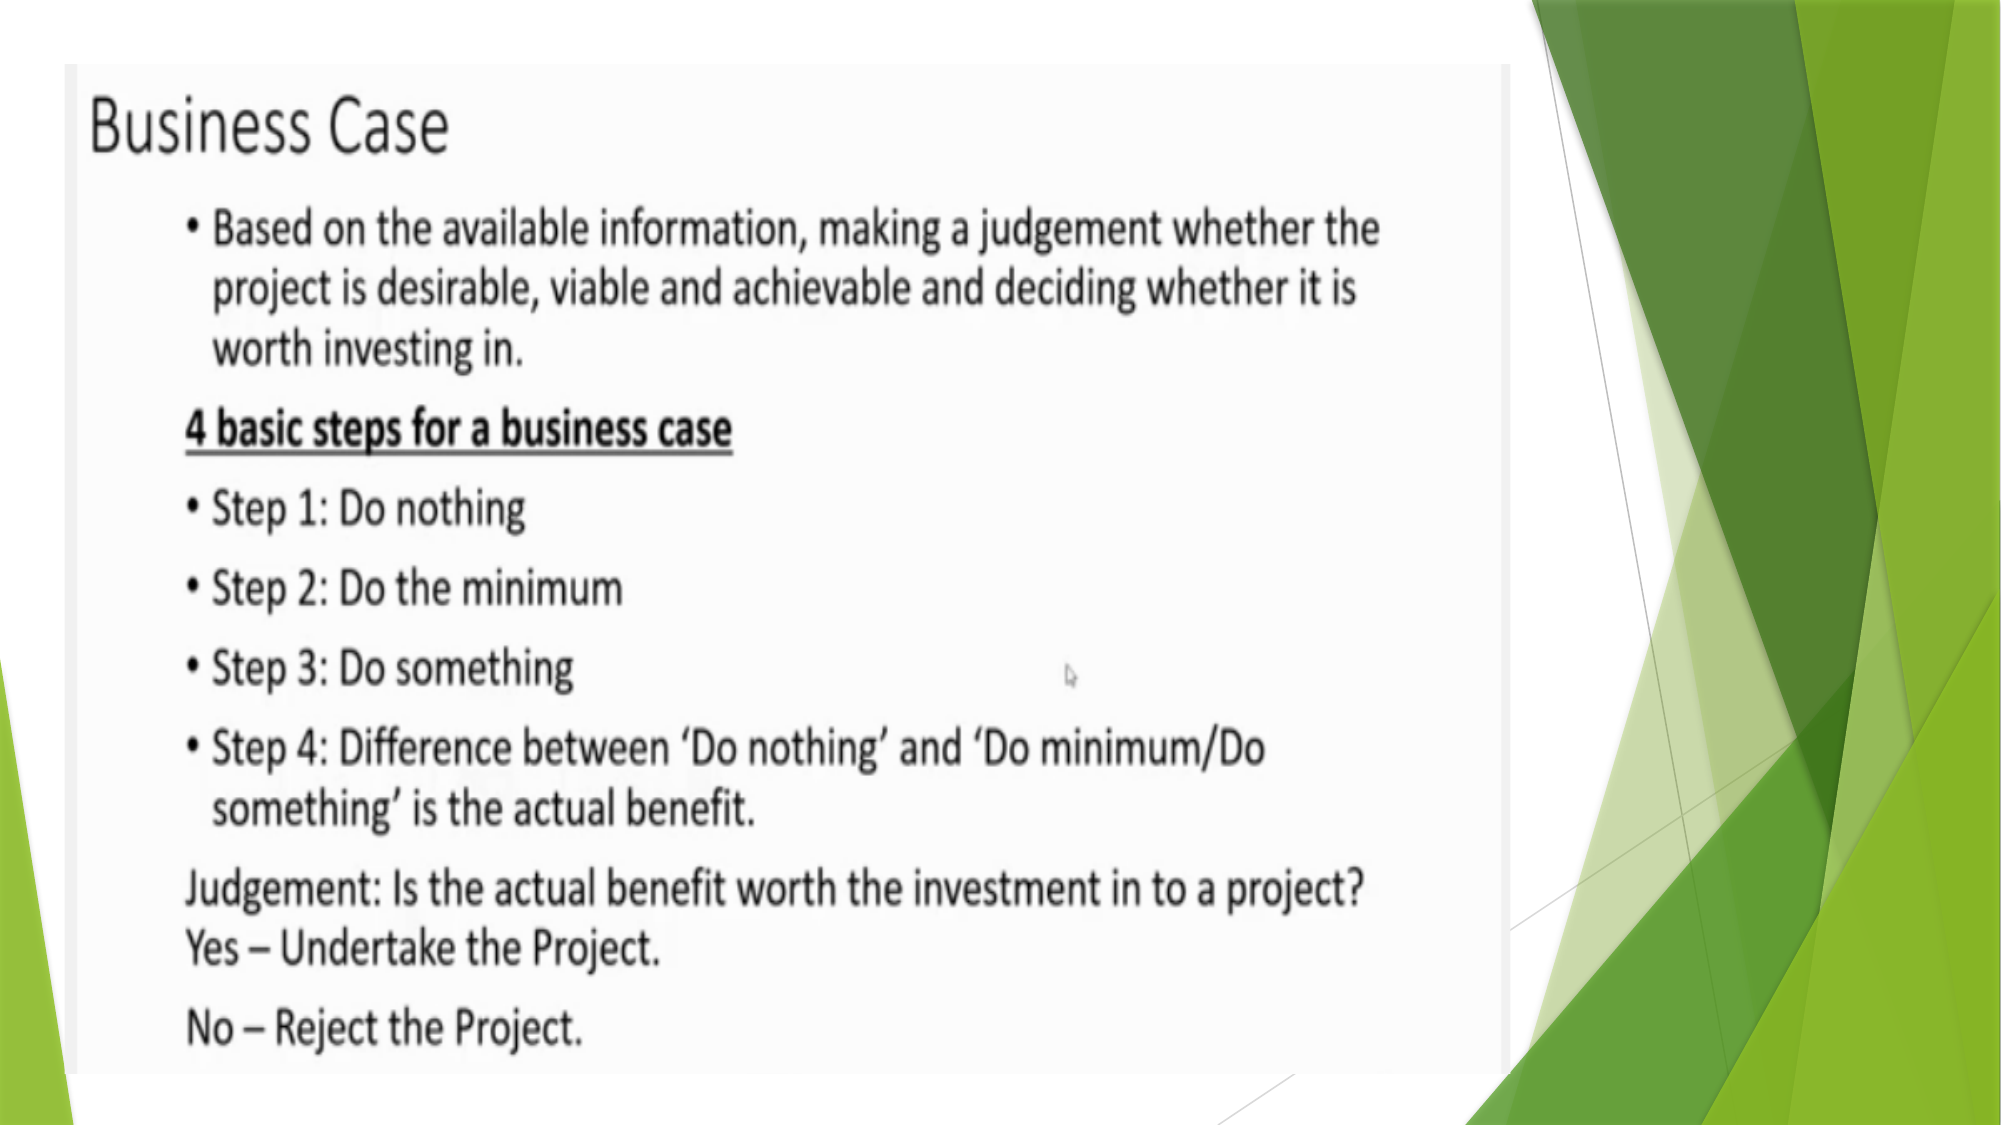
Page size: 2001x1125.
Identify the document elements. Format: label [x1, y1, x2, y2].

picture [64, 64, 1511, 1074]
